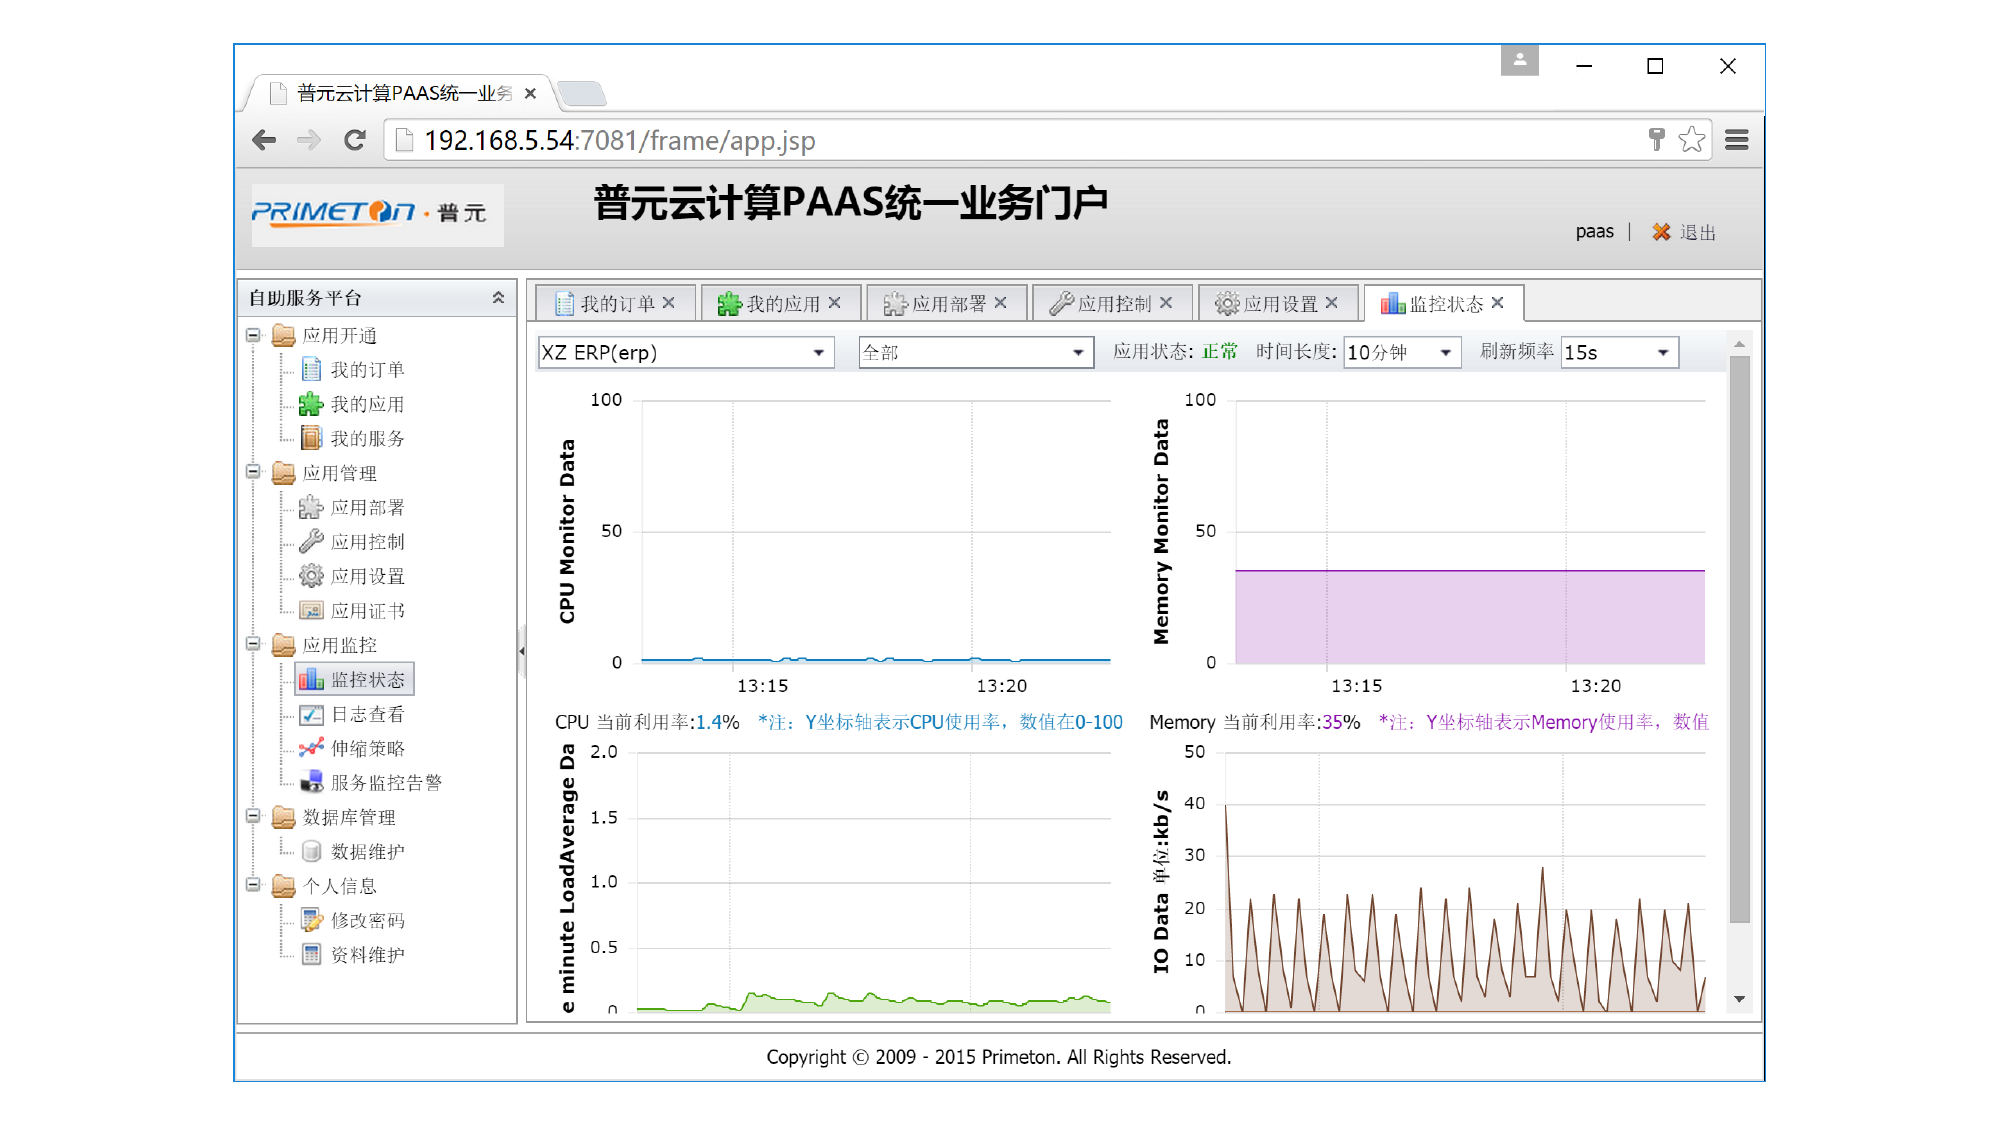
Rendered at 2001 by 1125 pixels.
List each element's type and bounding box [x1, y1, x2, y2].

picture [233, 43, 1767, 1082]
